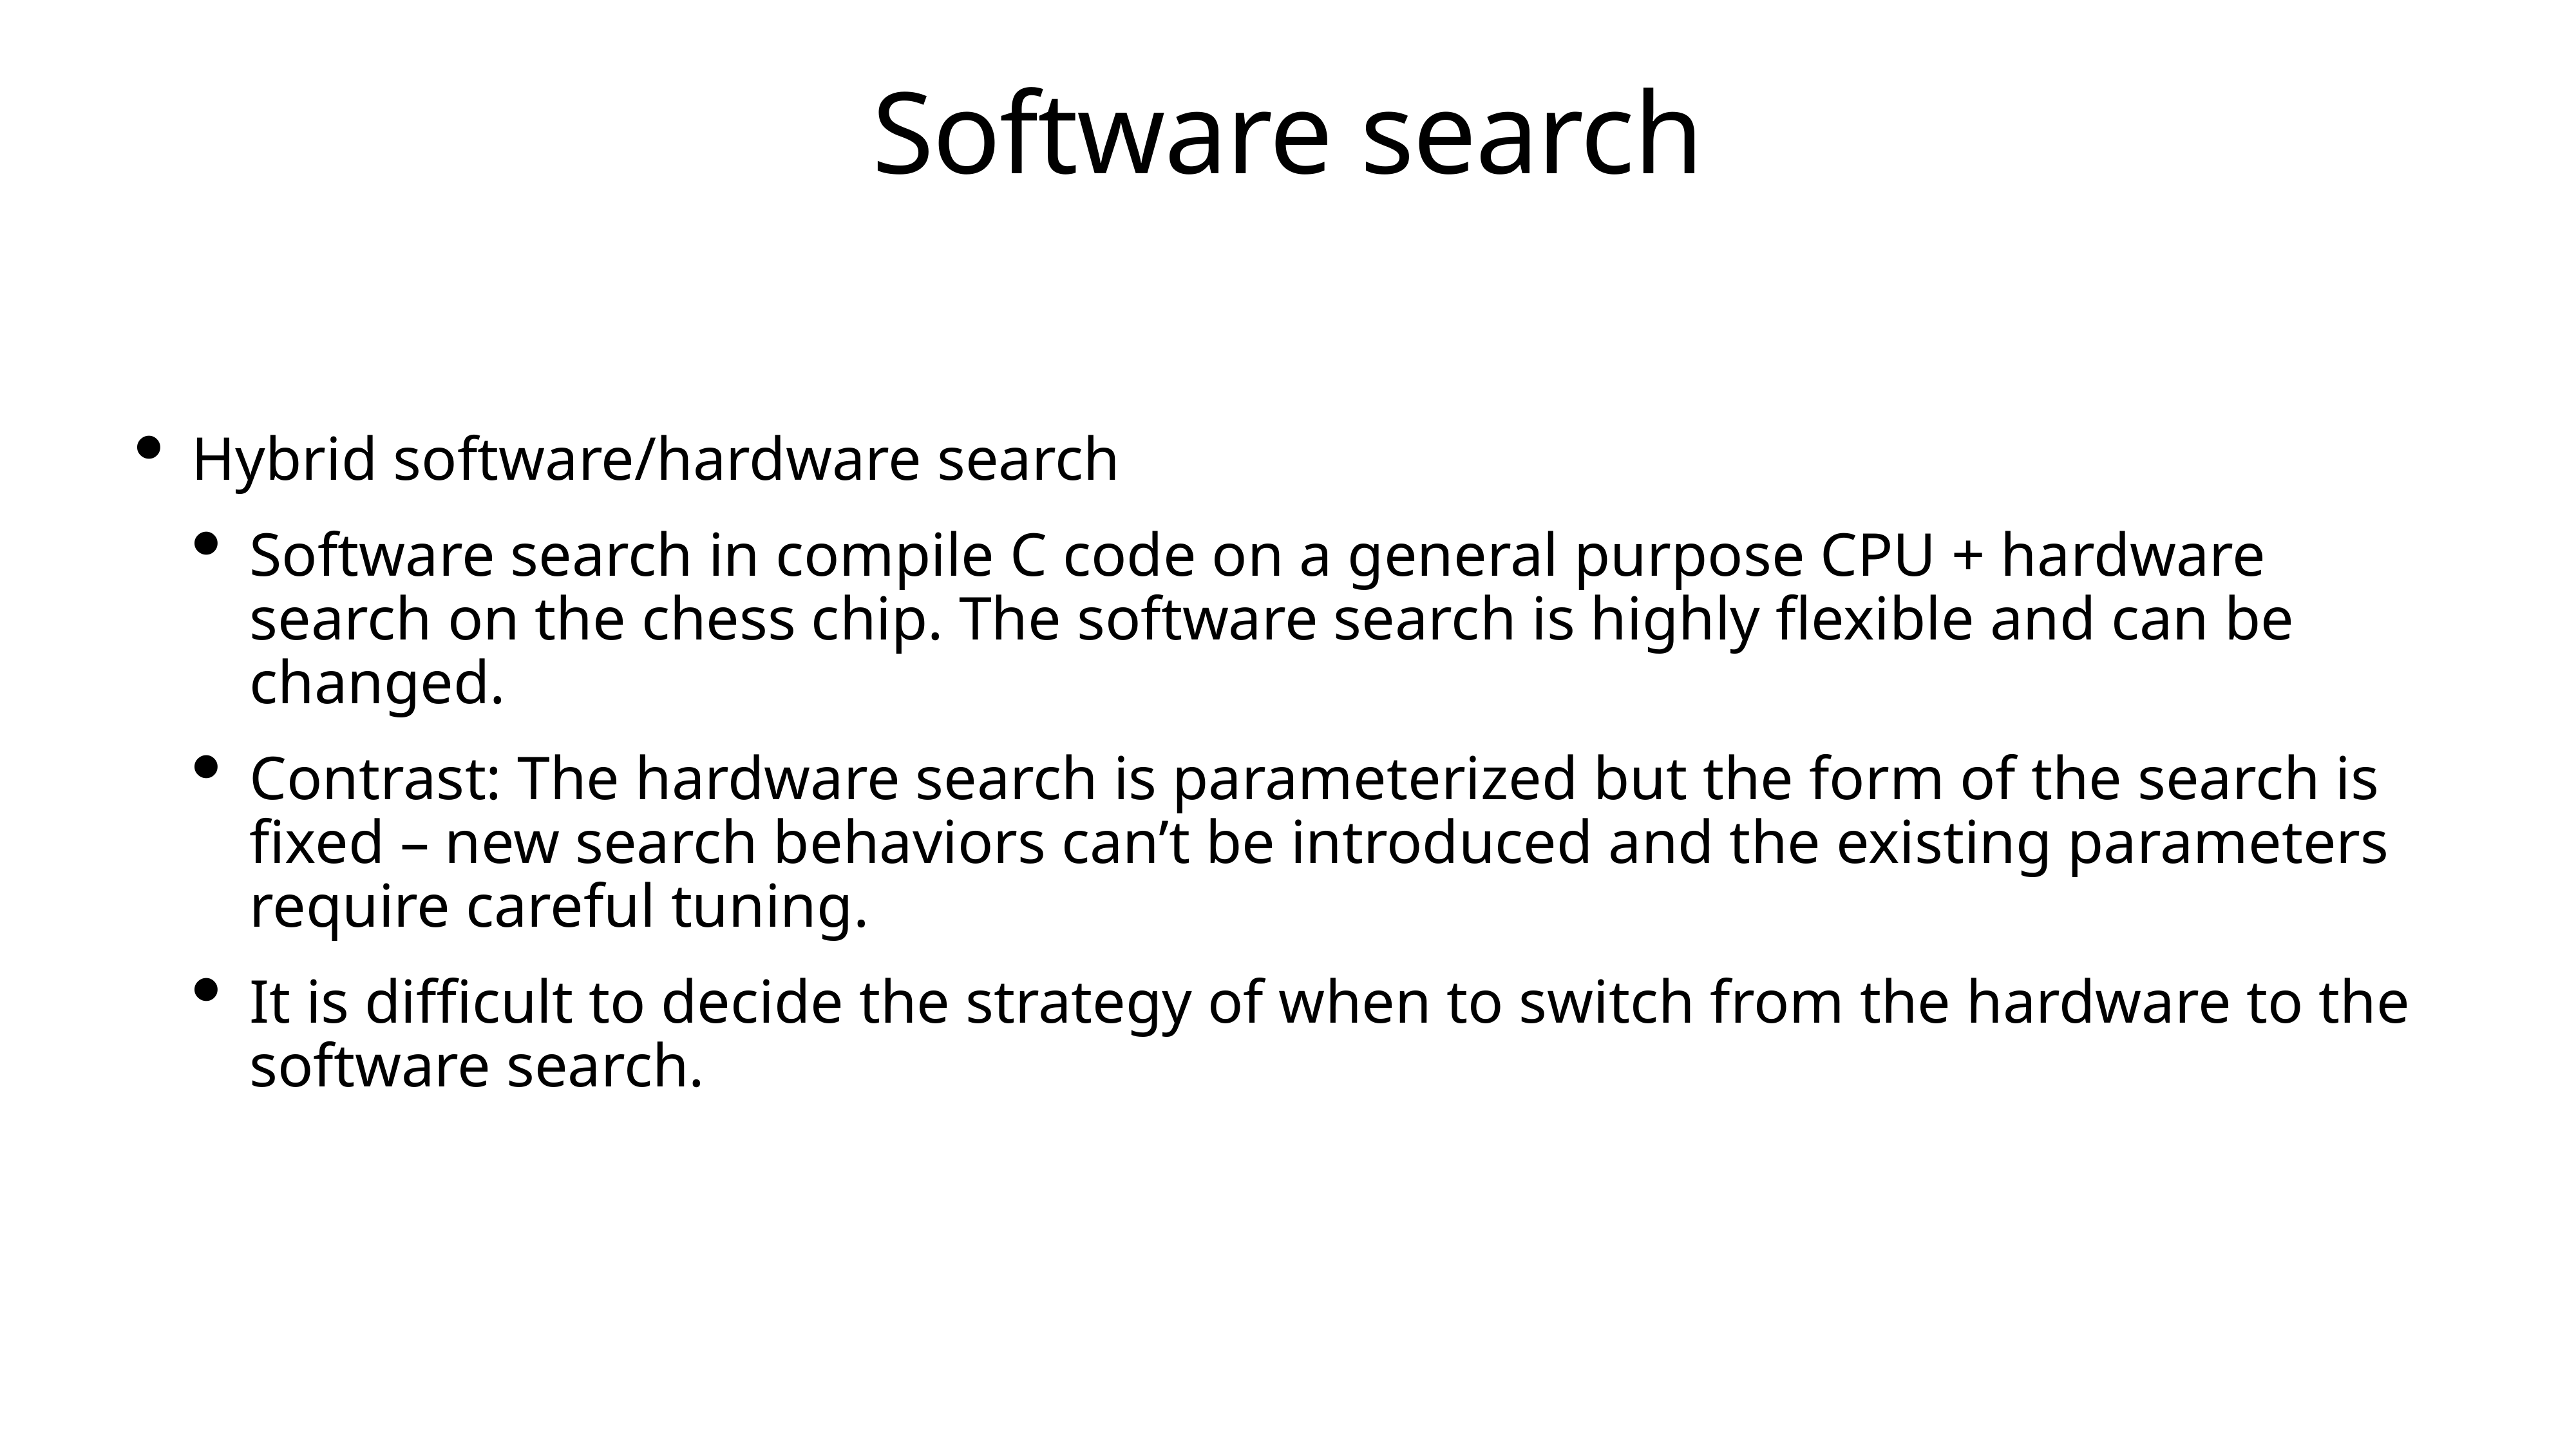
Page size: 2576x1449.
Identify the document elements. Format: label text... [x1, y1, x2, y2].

list Hybrid software/hardware search Software search in compile C code on a general purpose CPU + hardware search on the chess chip. The software search is highly flexible and can be changed. Contrast: The hardware search is parameterized but the form of the search is fixed – new search behaviors can’t be introduced and the existing parameters require careful tuning. It is difficult to decide the strategy of when to switch from the hardware to the software search. [128, 423, 2448, 1321]
title Software search [128, 81, 2448, 265]
